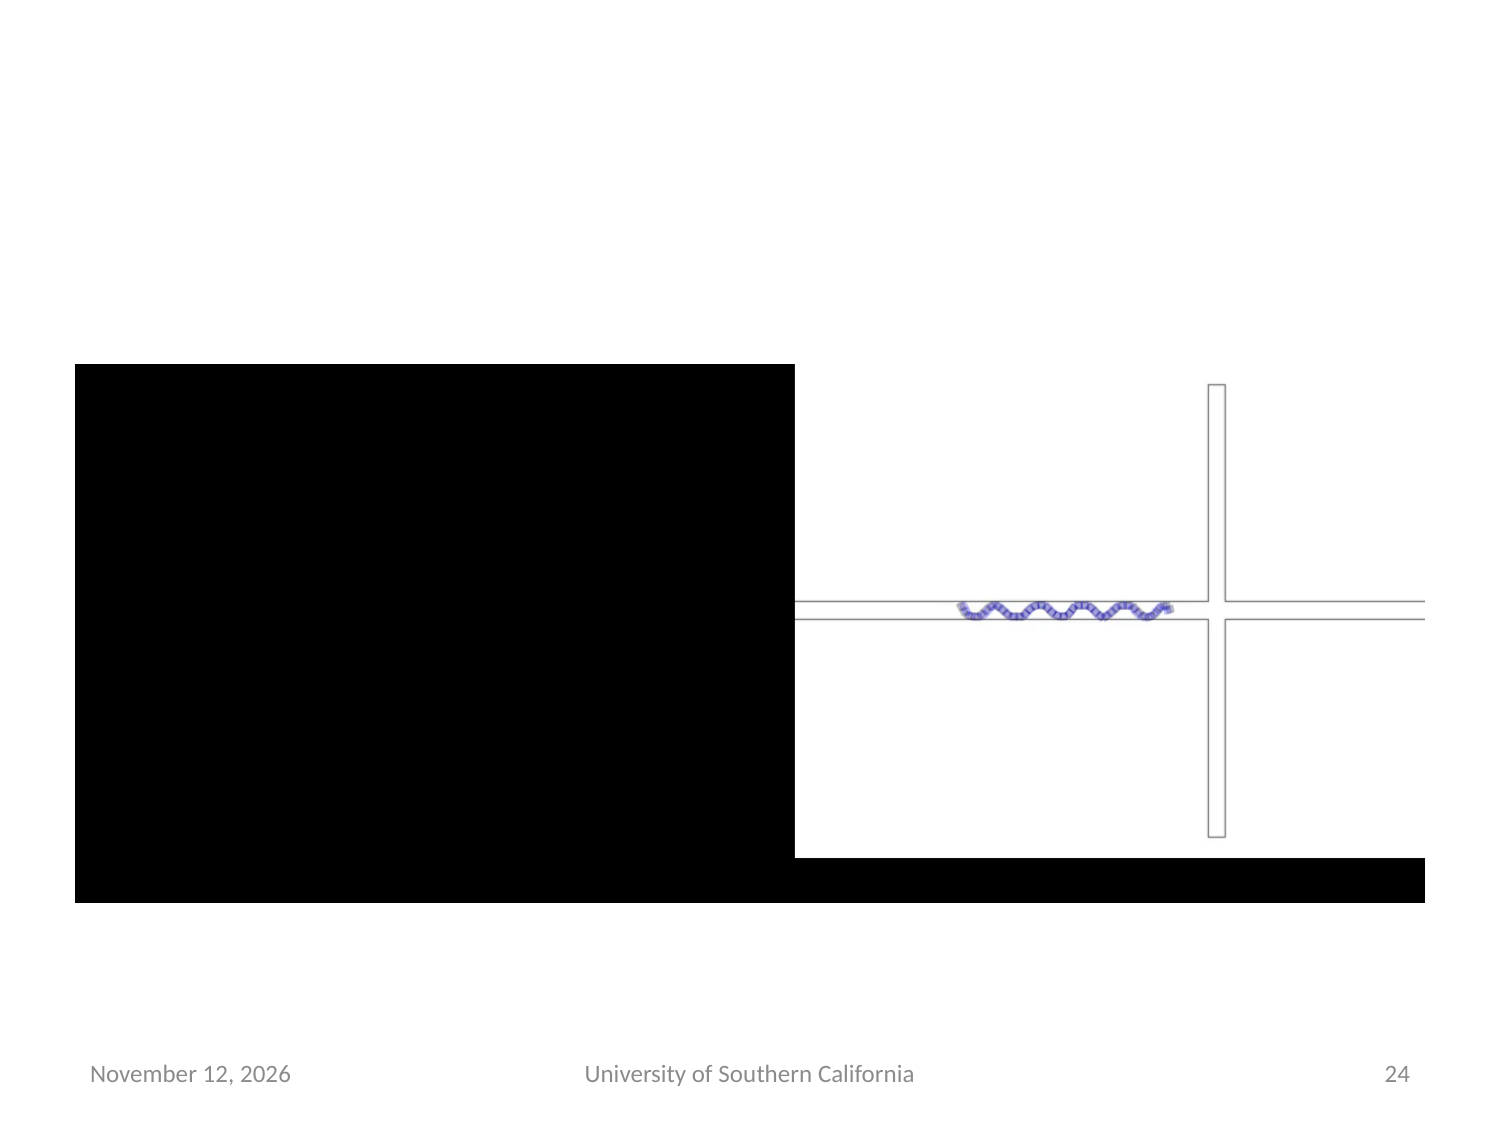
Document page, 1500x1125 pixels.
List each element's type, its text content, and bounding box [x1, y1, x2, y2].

slide_number 24 [1074, 1042, 1425, 1103]
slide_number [75, 1042, 425, 1103]
footer University of Southern California [512, 1042, 988, 1103]
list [74, 363, 1426, 904]
